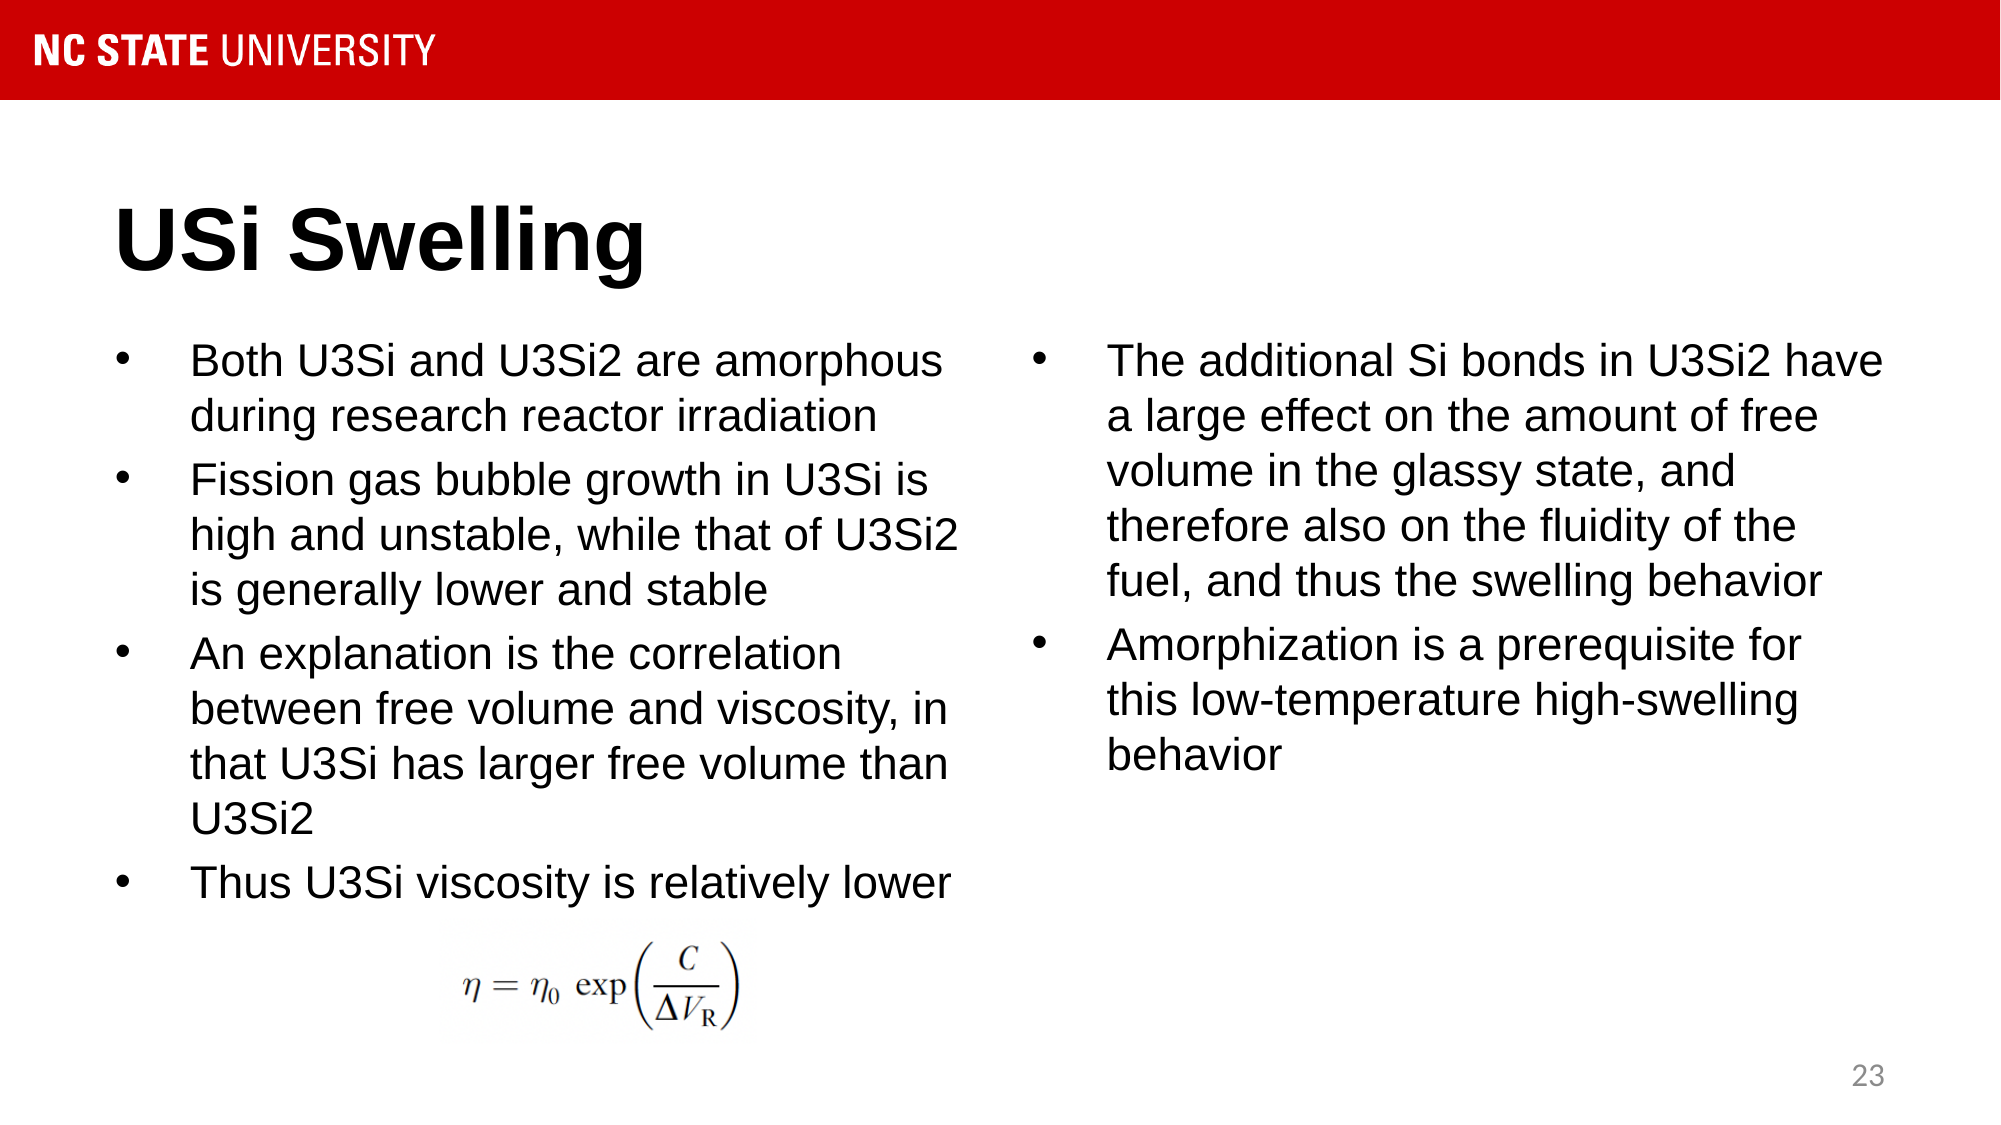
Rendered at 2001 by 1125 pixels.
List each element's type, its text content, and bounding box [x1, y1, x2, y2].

picture [0, 0, 2001, 100]
list The additional Si bonds in U3Si2 have a large effect on the amount of free volume in the glassy state, and therefore also on the fluidity of the fuel, and thus the swelling behavior Amorphization is a prerequisite for this low-temperature high-swelling behavior [1016, 322, 1900, 1005]
picture [439, 918, 757, 1044]
title USi Swelling [99, 147, 1900, 323]
list Both U3Si and U3Si2 are amorphous during research reactor irradiation Fission gas bubble growth in U3Si is high and unstable, while that of U3Si2 is generally lower and stable An explanation is the correlation between free volume and viscosity, in that U3Si has larger free volume than U3Si2 Thus U3Si viscosity is relatively lower [99, 322, 984, 1005]
slide_number 23 [1433, 1042, 1900, 1103]
